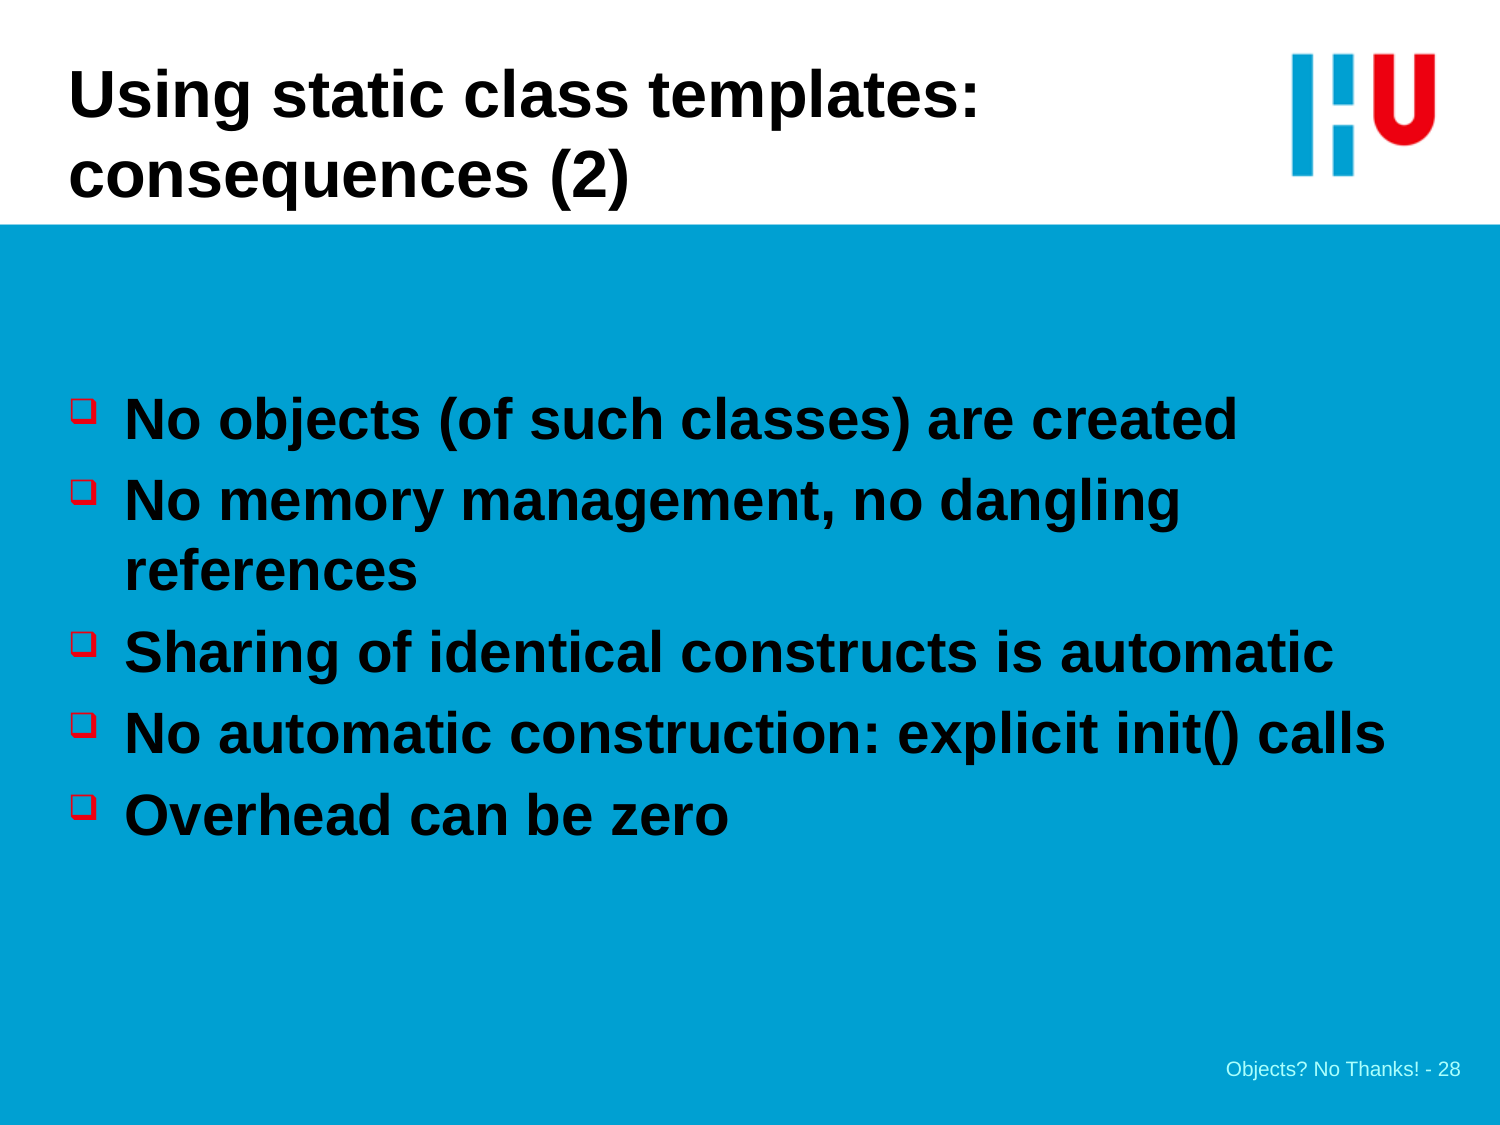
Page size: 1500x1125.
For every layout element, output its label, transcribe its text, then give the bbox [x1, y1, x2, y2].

slide_number Objects? No Thanks! - 28 [1163, 1030, 1476, 1106]
picture [0, 0, 1500, 224]
title Using static class templates: consequences (2) [53, 30, 1404, 219]
list No objects (of such classes) are created No memory management, no dangling references Sharing of identical constructs is automatic No automatic construction: explicit init() calls Overhead can be zero [53, 373, 1441, 1018]
